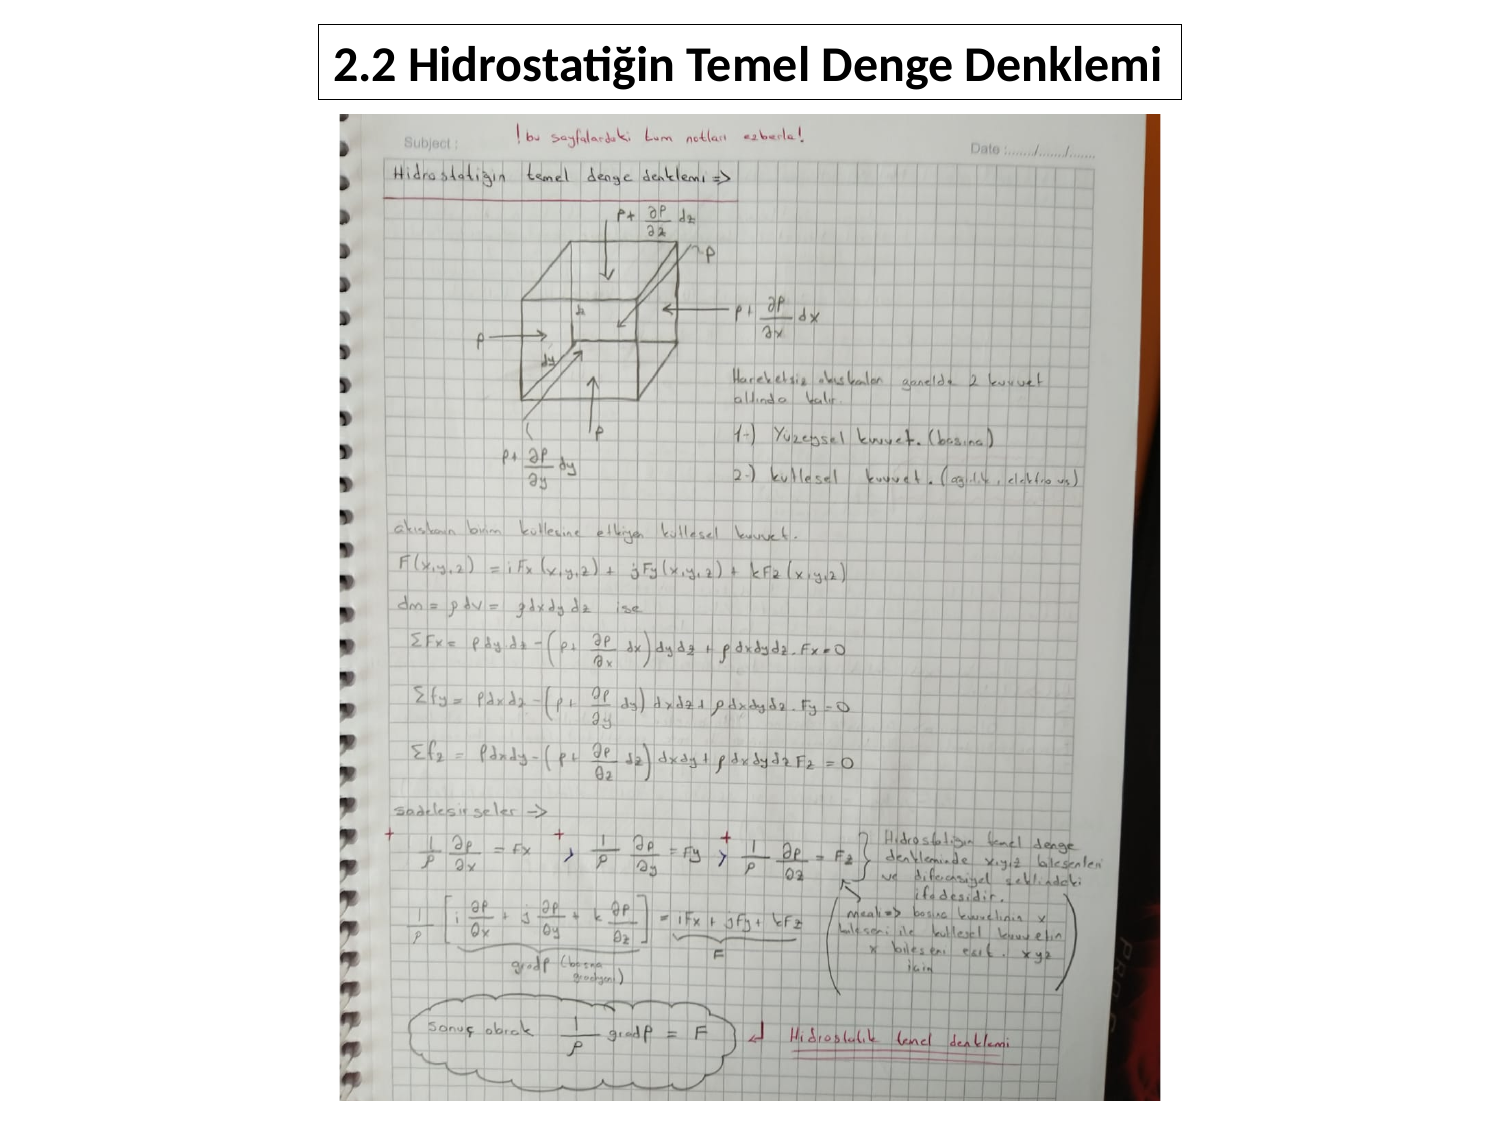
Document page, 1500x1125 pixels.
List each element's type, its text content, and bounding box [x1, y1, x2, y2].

picture [339, 114, 1161, 1101]
text_box 2.2 Hidrostatiğin Temel Denge Denklemi [318, 24, 1182, 100]
